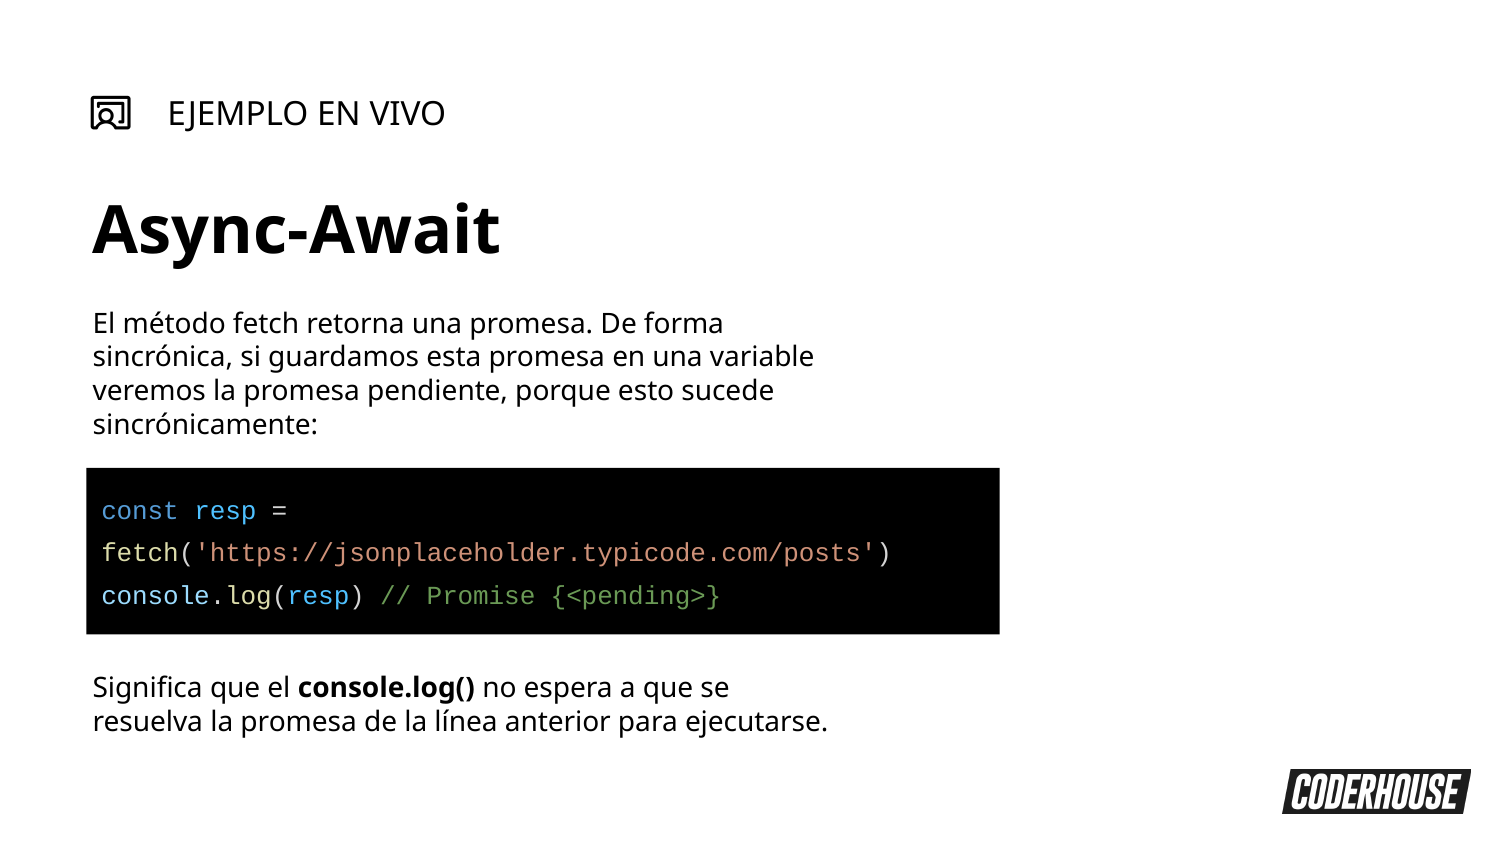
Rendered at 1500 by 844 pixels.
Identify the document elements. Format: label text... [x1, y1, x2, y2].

picture [86, 87, 135, 137]
picture [1281, 769, 1471, 814]
text_box Async-Await [77, 180, 1414, 283]
text_box [74, 76, 146, 133]
text_box Significa que el console.log() no espera a que se resuelva la promesa de la línea anterior para ejecutarse. [77, 654, 860, 753]
text_box const resp = fetch('https://jsonplaceholder.typicode.com/posts') console.log(resp) // Promise {<pending>} [86, 467, 1000, 635]
text_box El método fetch retorna una promesa. De forma sincrónica, si guardamos esta promesa en una variable veremos la promesa pendiente, porque esto sucede sincrónicamente: [77, 290, 860, 455]
text_box EJEMPLO EN VIVO [152, 76, 632, 147]
